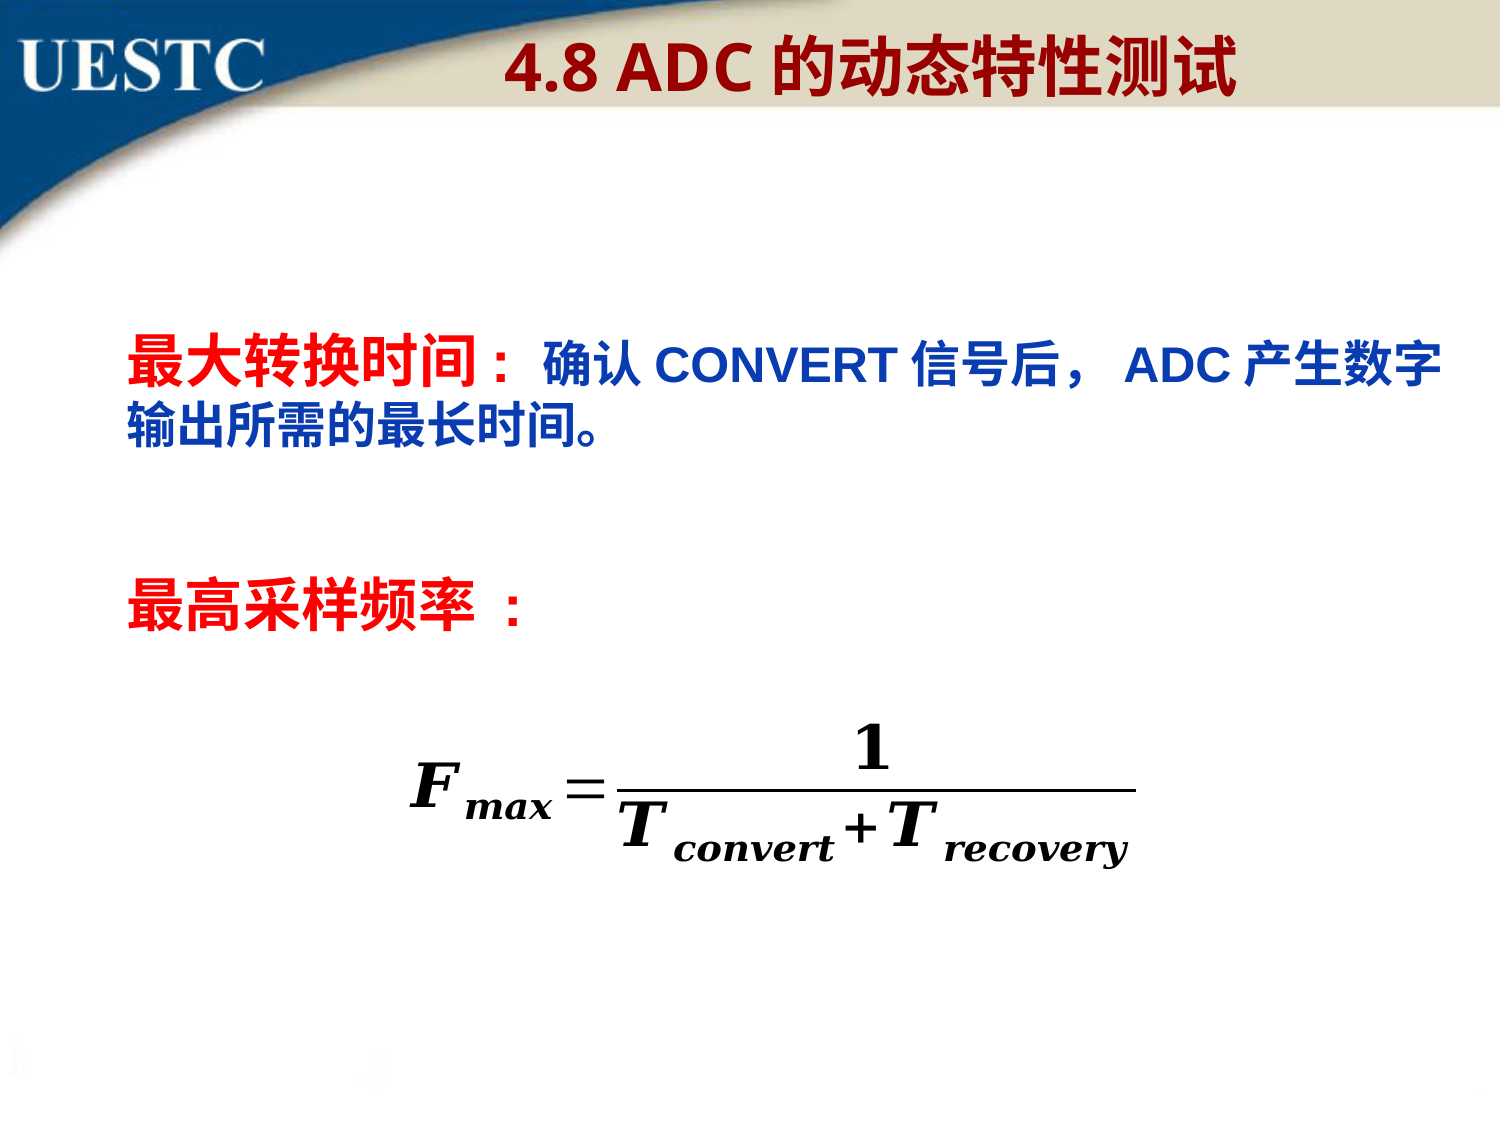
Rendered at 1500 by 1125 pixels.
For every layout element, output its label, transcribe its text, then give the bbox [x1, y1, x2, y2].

picture [0, 0, 1500, 1125]
text_box 4.8 ADC的动态特性测试 [327, 0, 1415, 141]
text_box 最大转换时间: 确认CONVERT信号后，ADC产生数字输出所需的最长时间。 [112, 316, 1459, 462]
text_box 最高采样频率 : [112, 560, 1459, 646]
